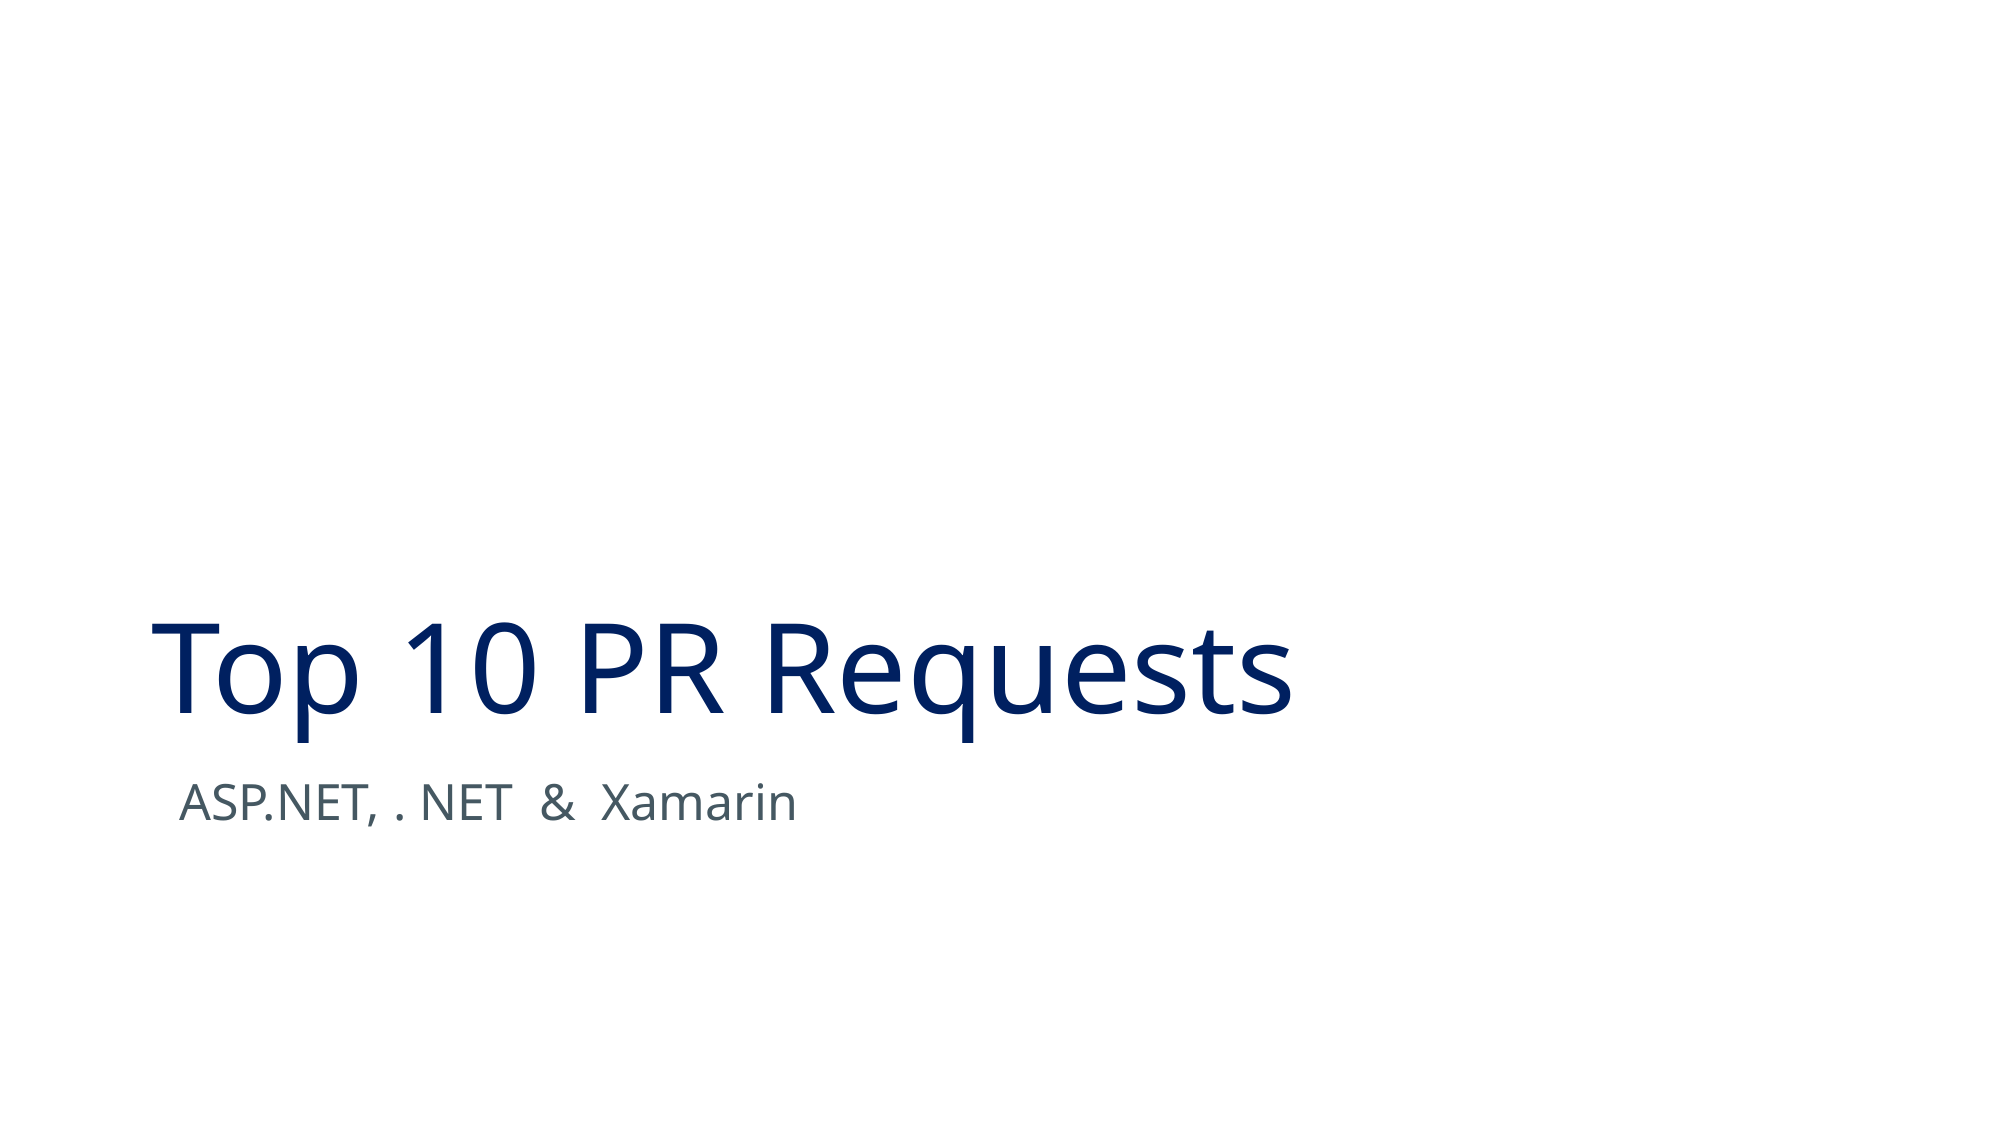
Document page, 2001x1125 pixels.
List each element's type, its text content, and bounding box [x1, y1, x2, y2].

list ASP.NET, . NET & Xamarin [164, 770, 1890, 1017]
title Top 10 PR Requests [136, 280, 1862, 749]
